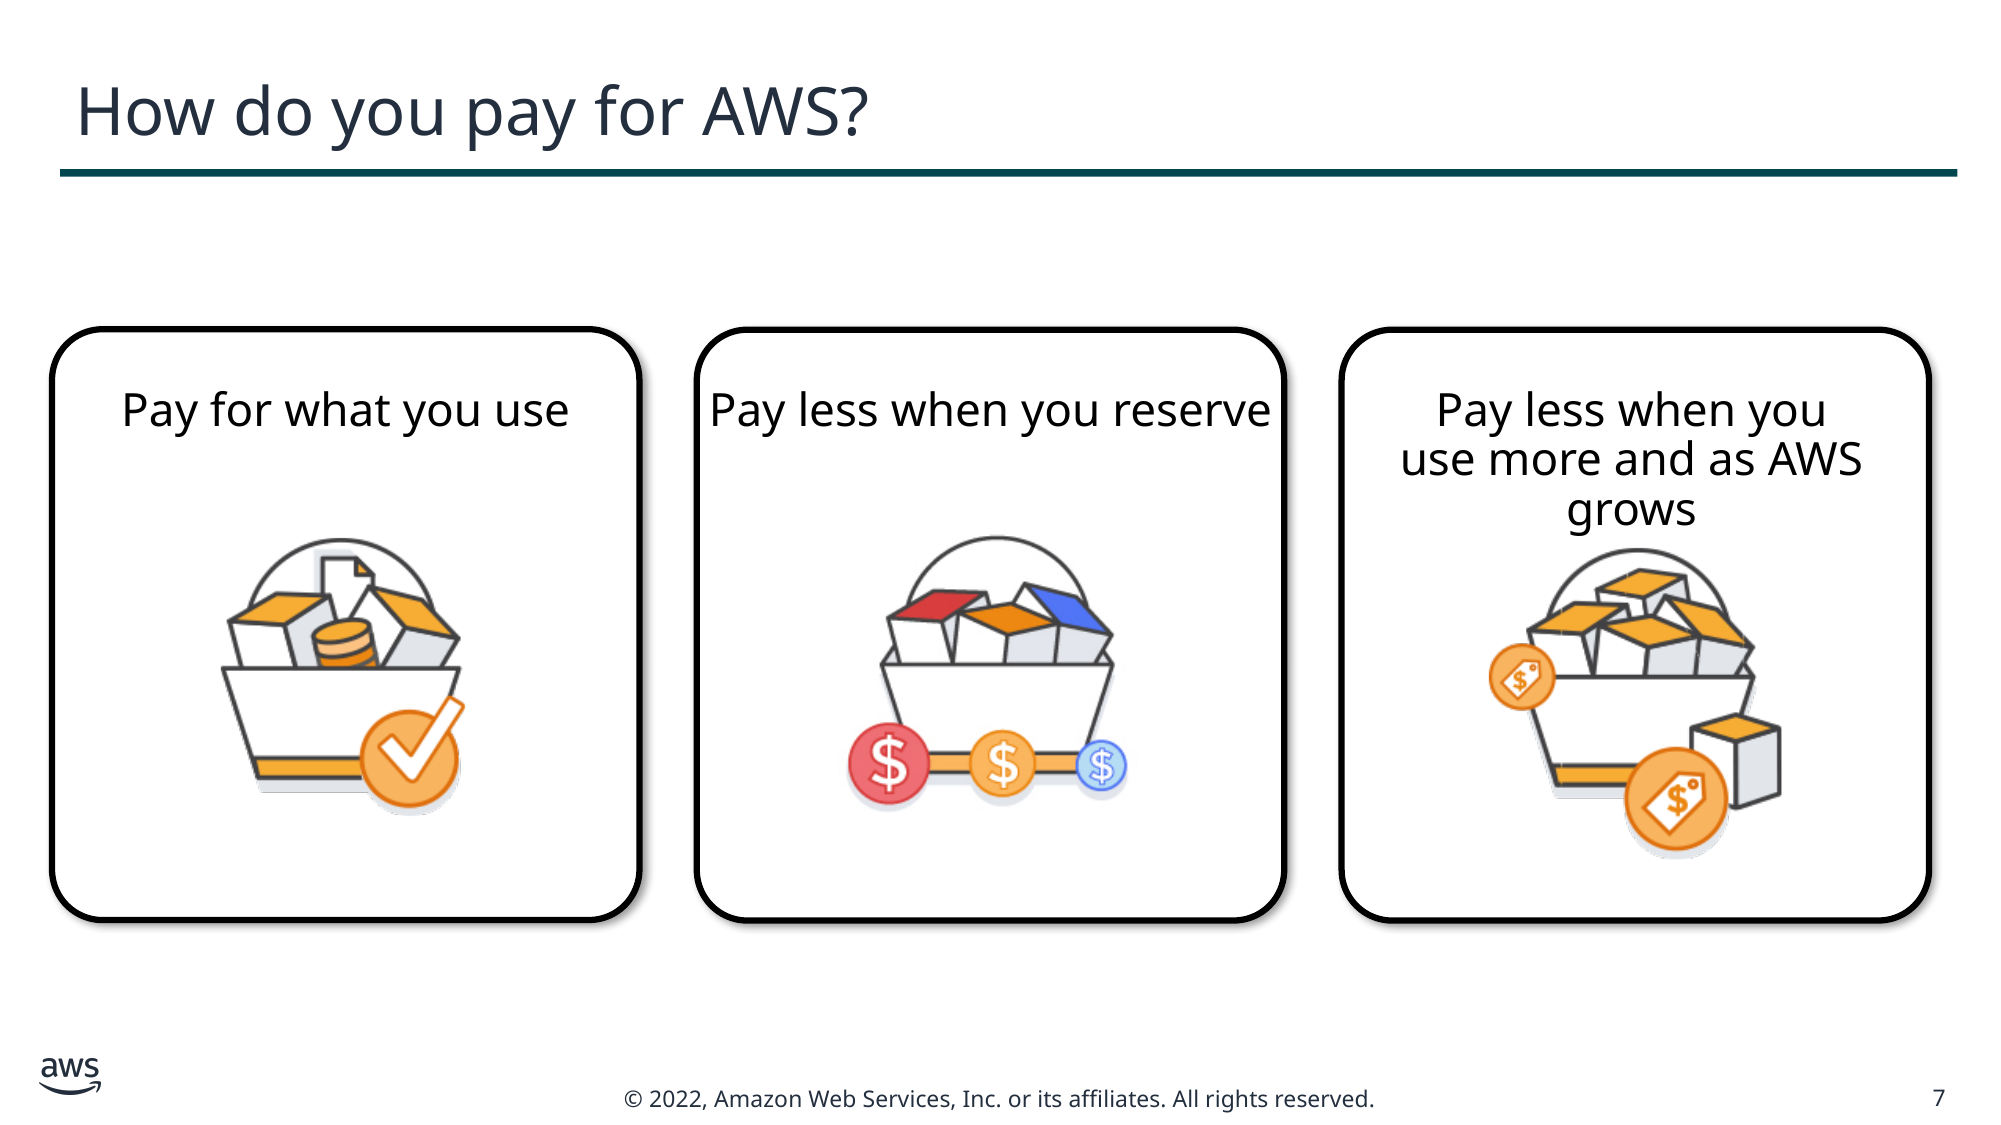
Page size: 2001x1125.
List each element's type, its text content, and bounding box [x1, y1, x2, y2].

slide_number 7 [1881, 1077, 1961, 1121]
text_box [51, 328, 1930, 921]
title How do you pay for AWS? [60, 49, 1958, 170]
picture [39, 1058, 101, 1095]
